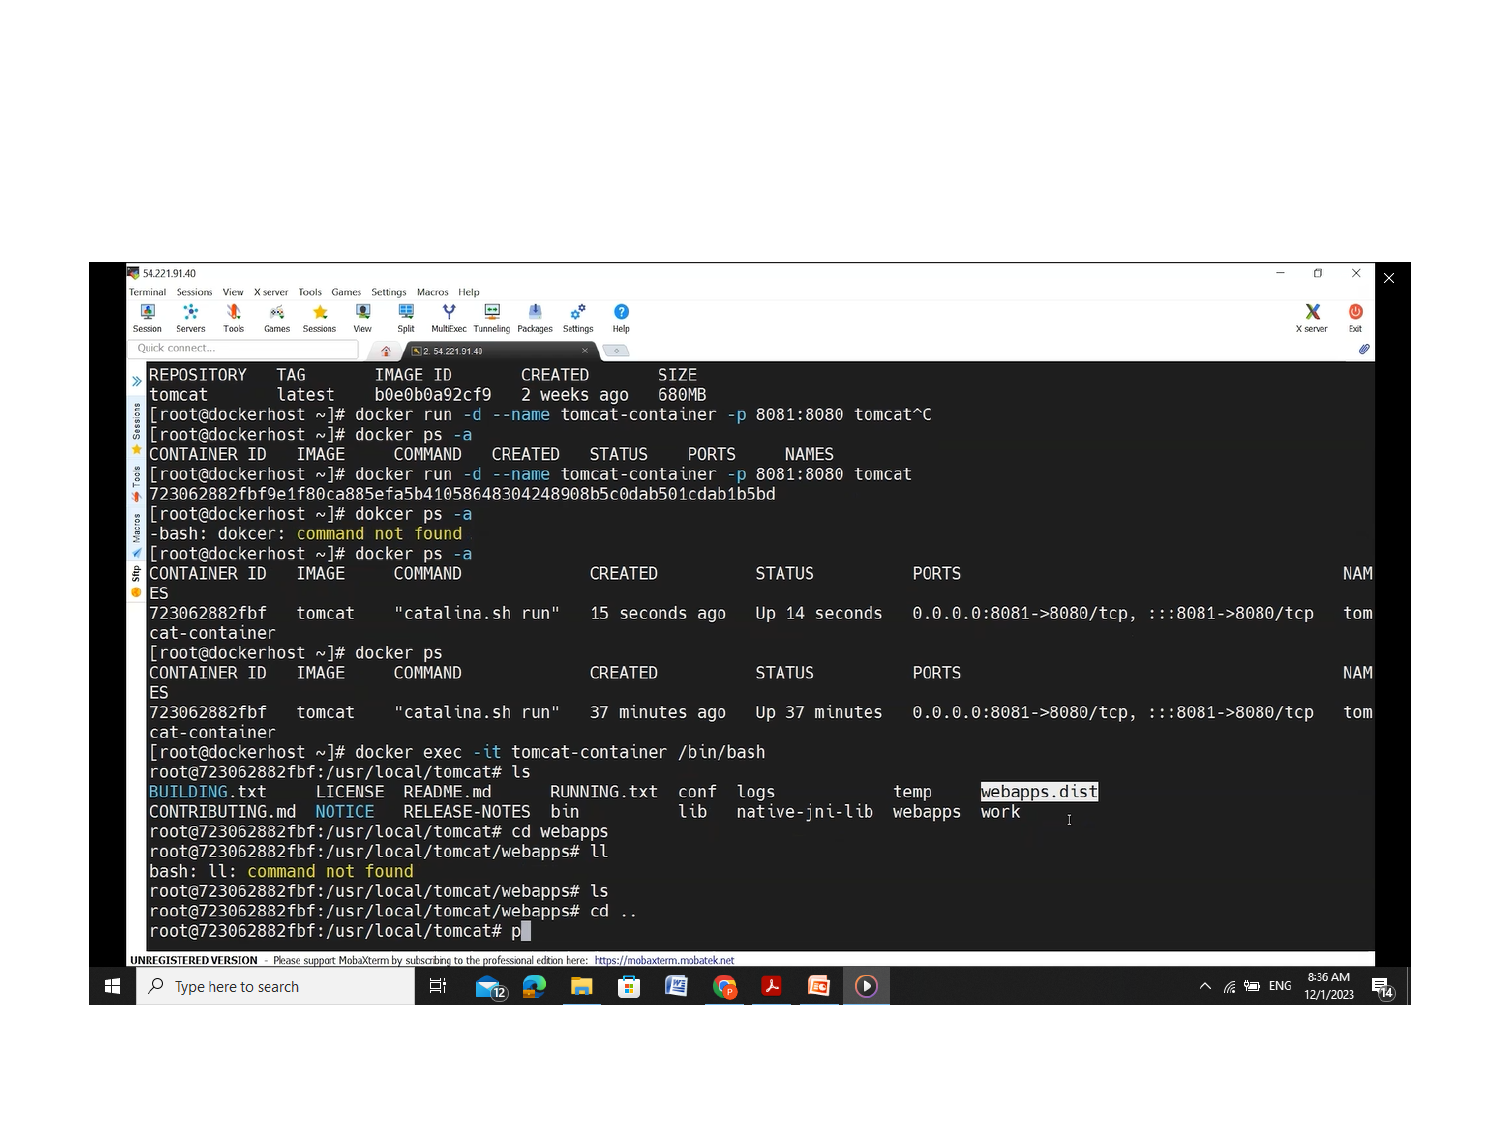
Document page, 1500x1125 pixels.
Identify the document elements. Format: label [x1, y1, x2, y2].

list [89, 262, 1411, 1006]
